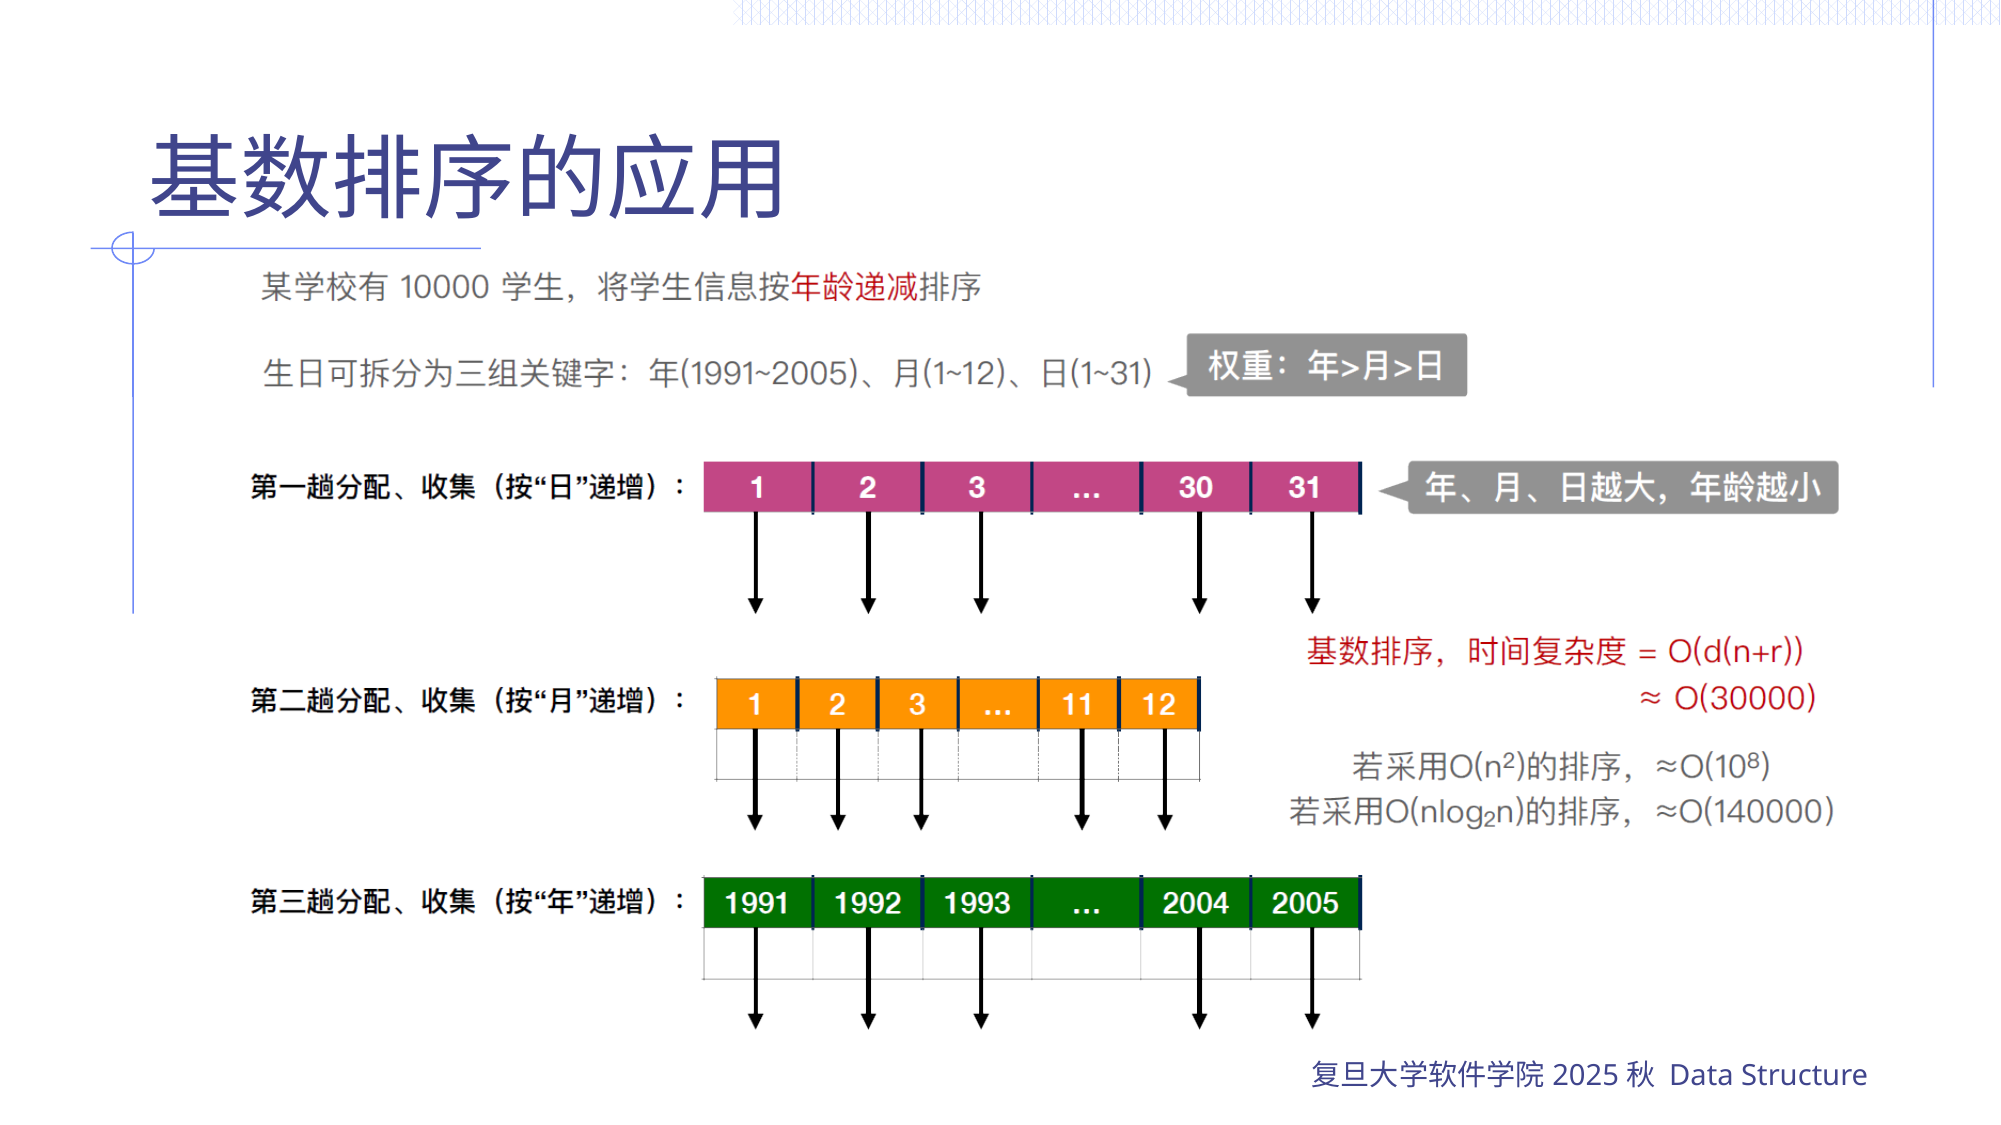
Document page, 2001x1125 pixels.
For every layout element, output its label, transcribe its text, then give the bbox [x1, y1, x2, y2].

title 基数排序的应用 [133, 50, 1834, 238]
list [193, 237, 1873, 1063]
